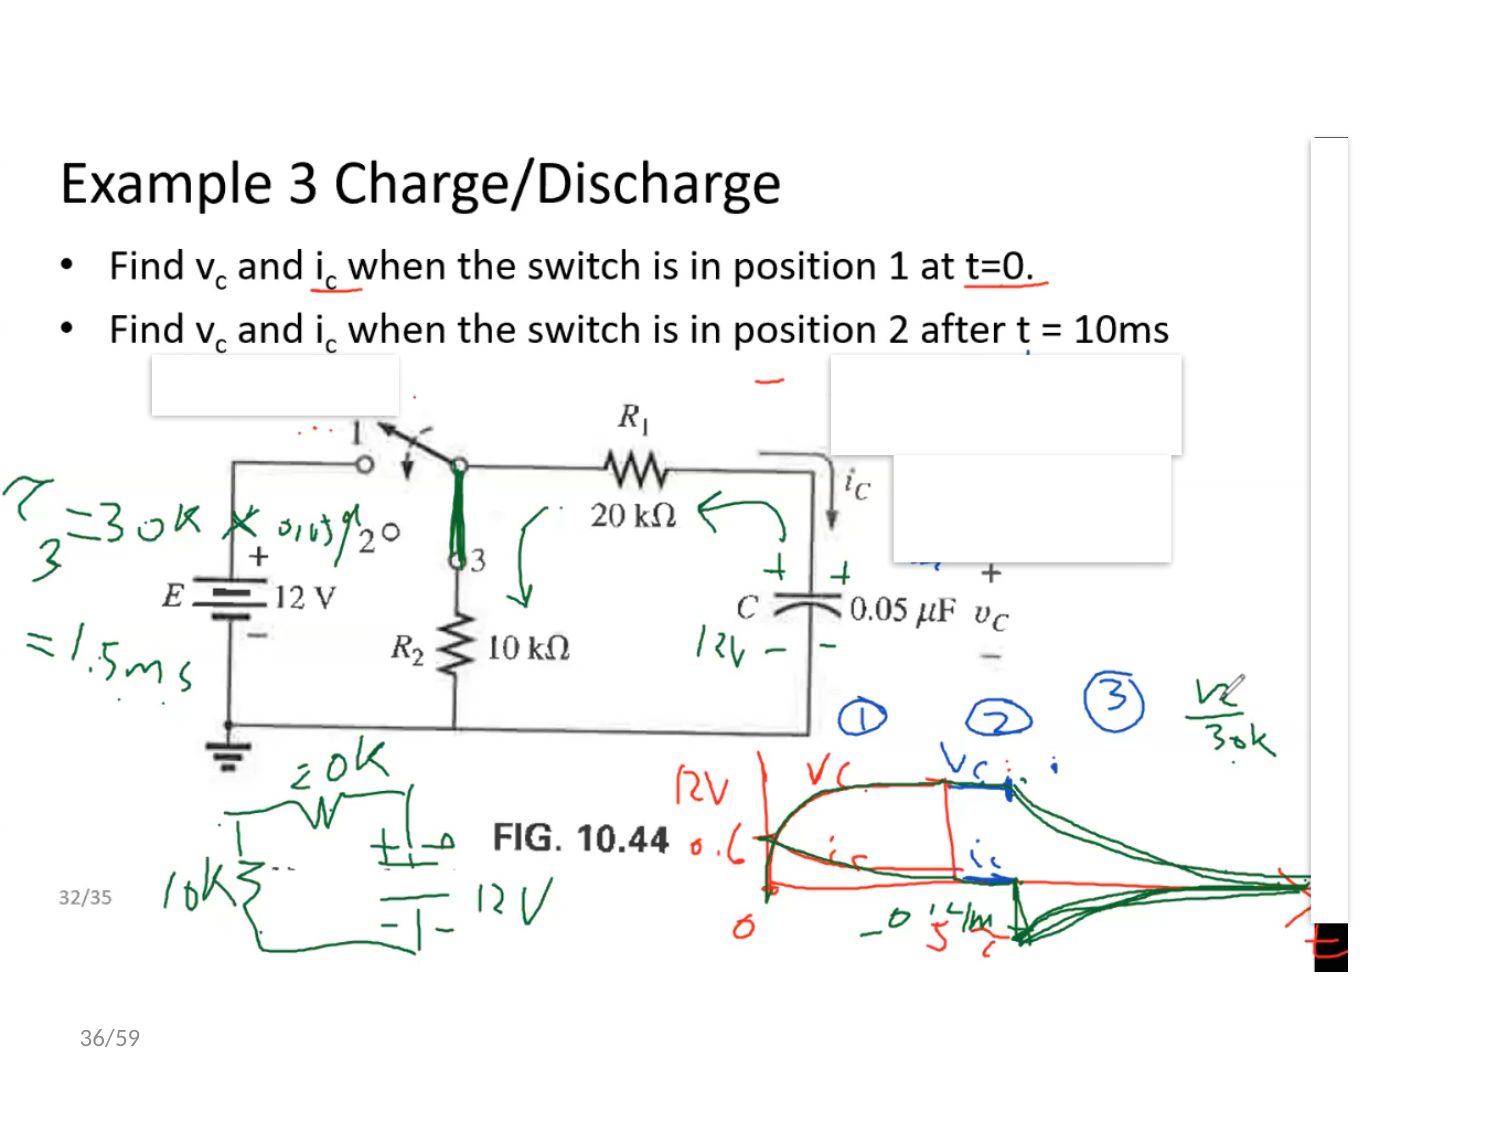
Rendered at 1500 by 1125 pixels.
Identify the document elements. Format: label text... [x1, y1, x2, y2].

slide_number 36/59 [64, 1006, 415, 1067]
picture [0, 137, 1349, 972]
